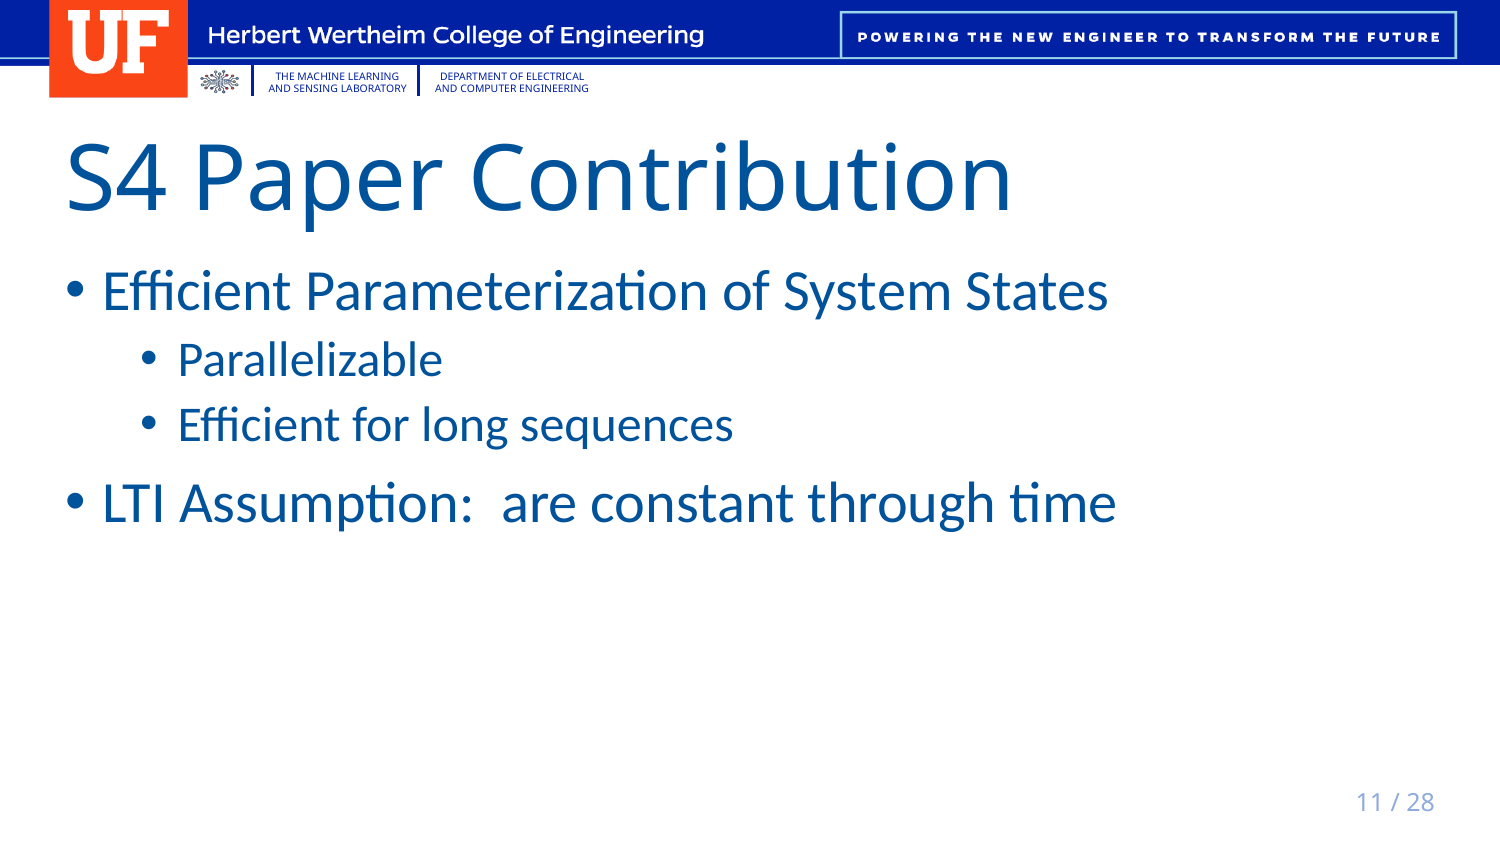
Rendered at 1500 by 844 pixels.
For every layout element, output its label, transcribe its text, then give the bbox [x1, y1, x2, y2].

picture [0, 0, 1500, 98]
picture [199, 70, 241, 97]
slide_number 11 / 28 [1112, 781, 1450, 827]
title S4 Paper Contribution [50, 113, 1450, 249]
